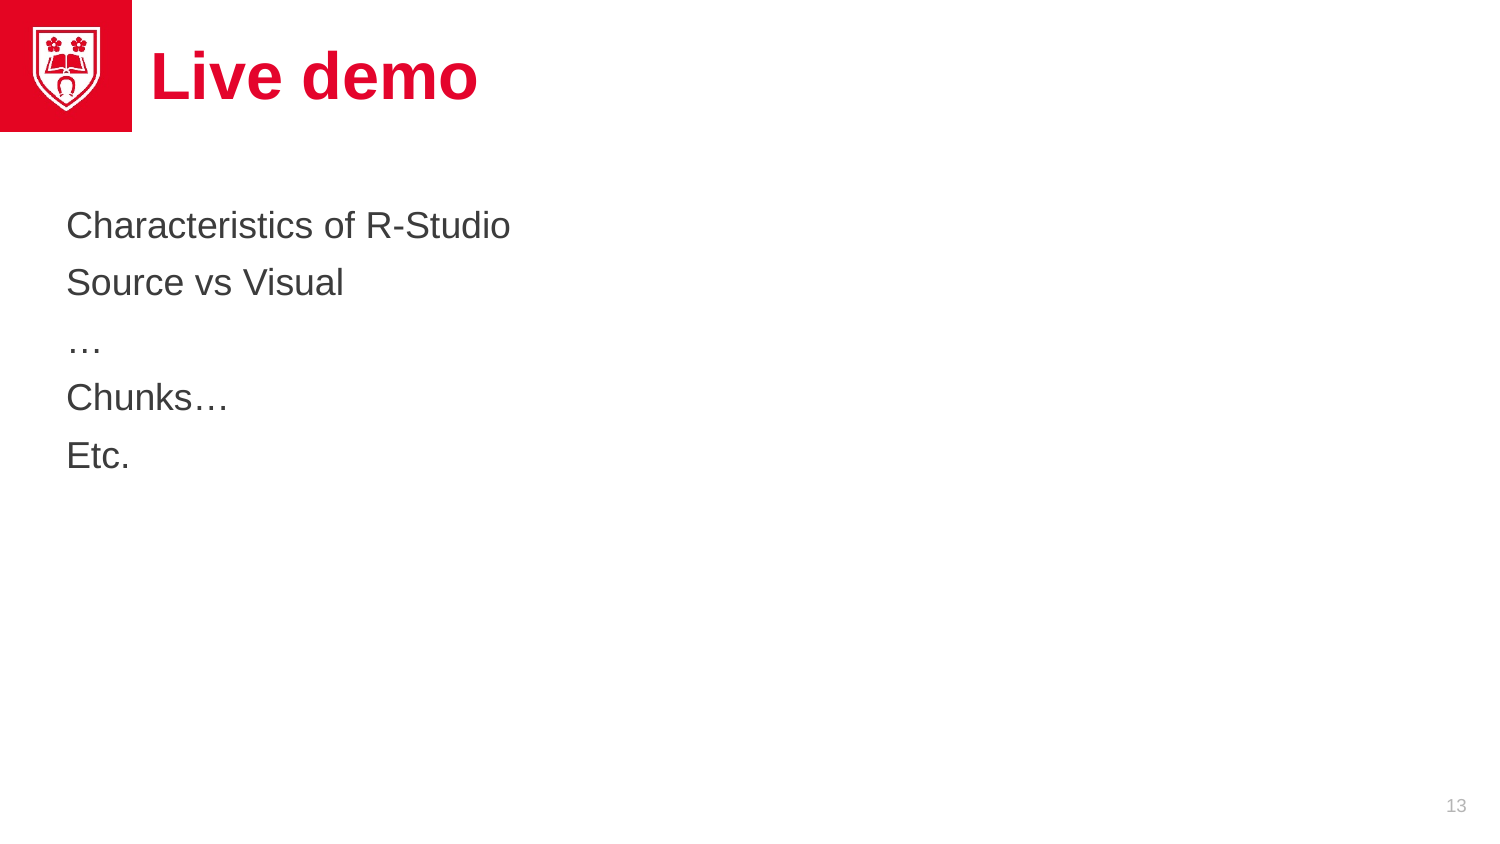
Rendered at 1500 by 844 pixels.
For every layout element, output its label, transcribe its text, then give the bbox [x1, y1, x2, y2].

title Live demo [150, 15, 1500, 132]
slide_number 13 [1144, 782, 1482, 827]
list Characteristics of R-Studio Source vs Visual … Chunks… Etc. [65, 193, 1429, 774]
picture [0, 0, 132, 132]
